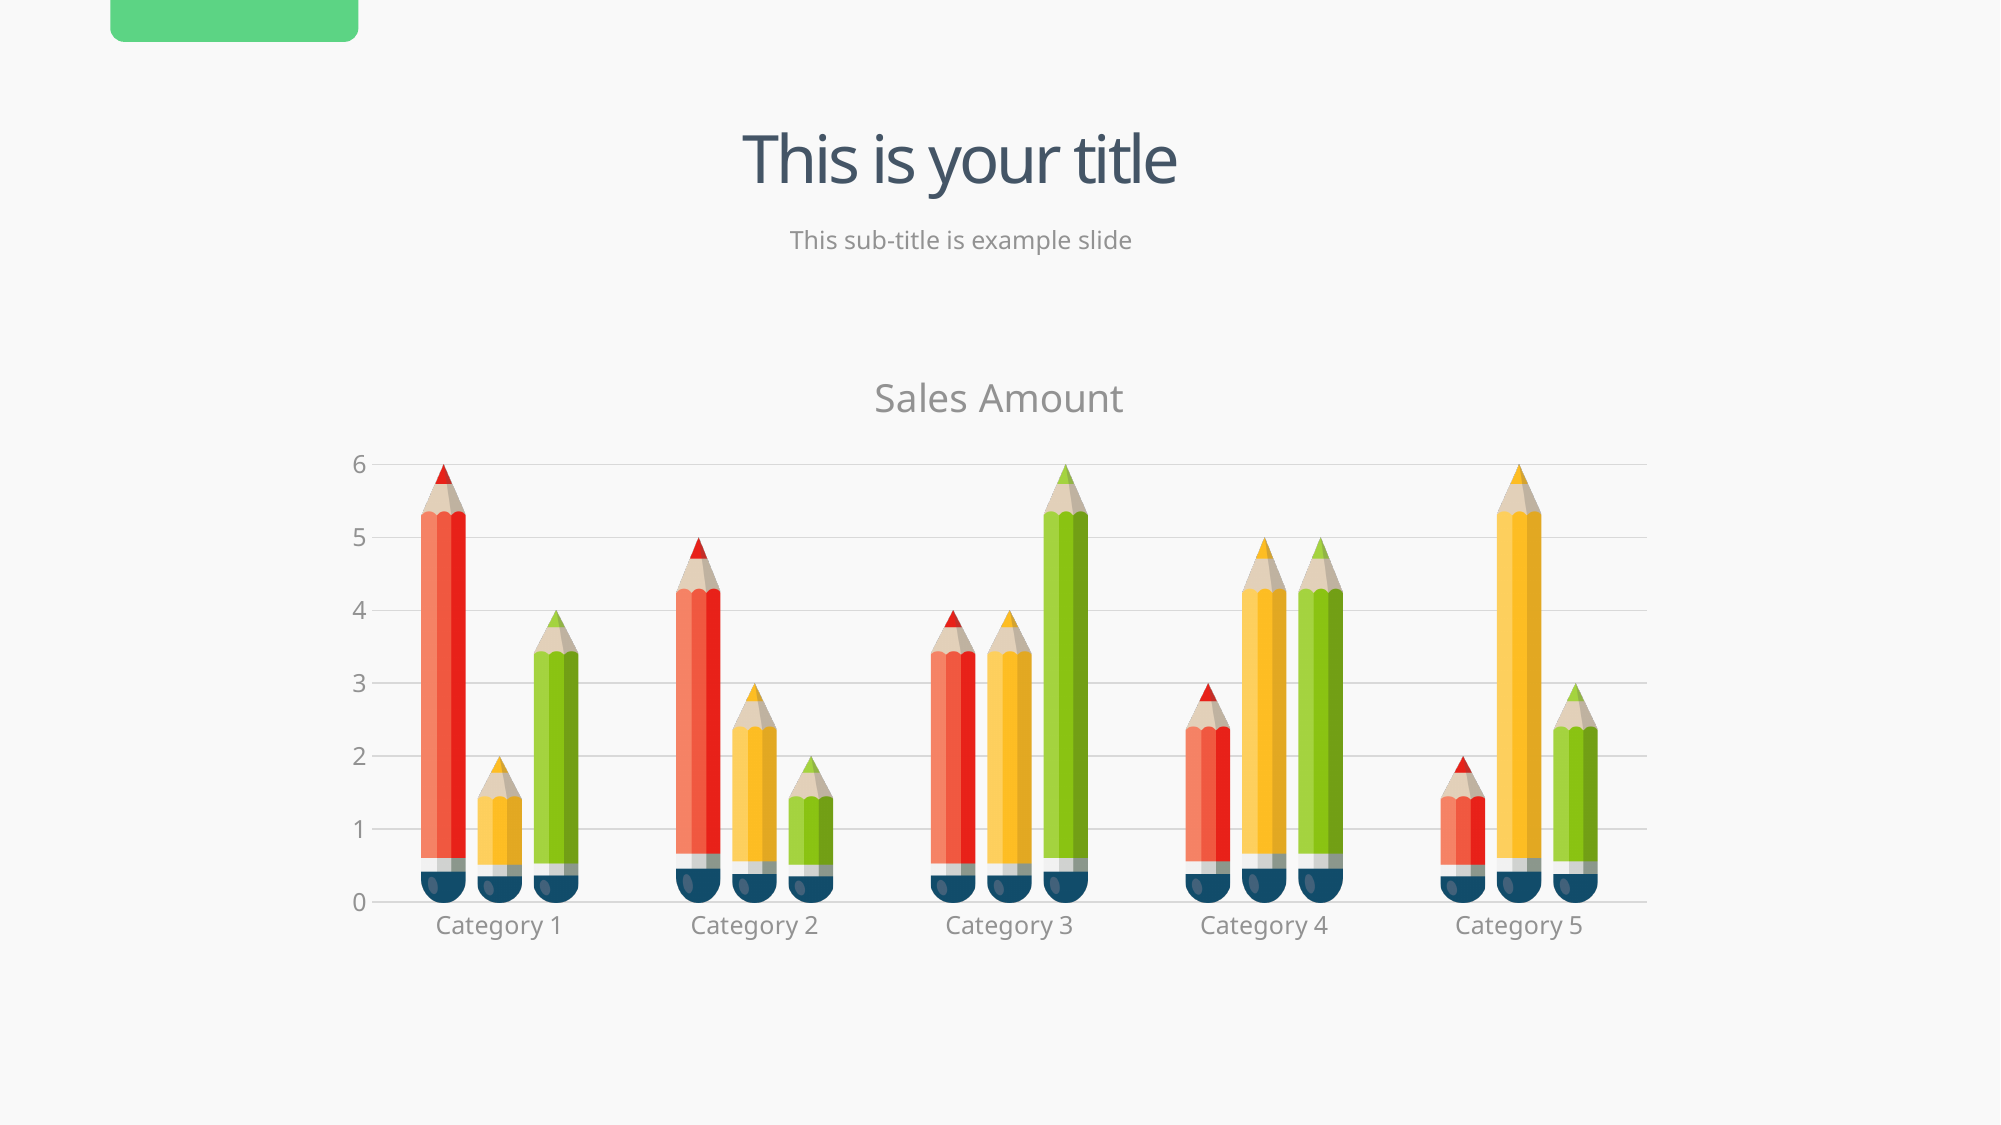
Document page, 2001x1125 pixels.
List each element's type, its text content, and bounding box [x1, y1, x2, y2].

chart [325, 338, 1674, 955]
text_box [109, 0, 360, 43]
text_box This sub-title is example slide [700, 217, 1223, 263]
text_box This is your title [665, 109, 1259, 205]
